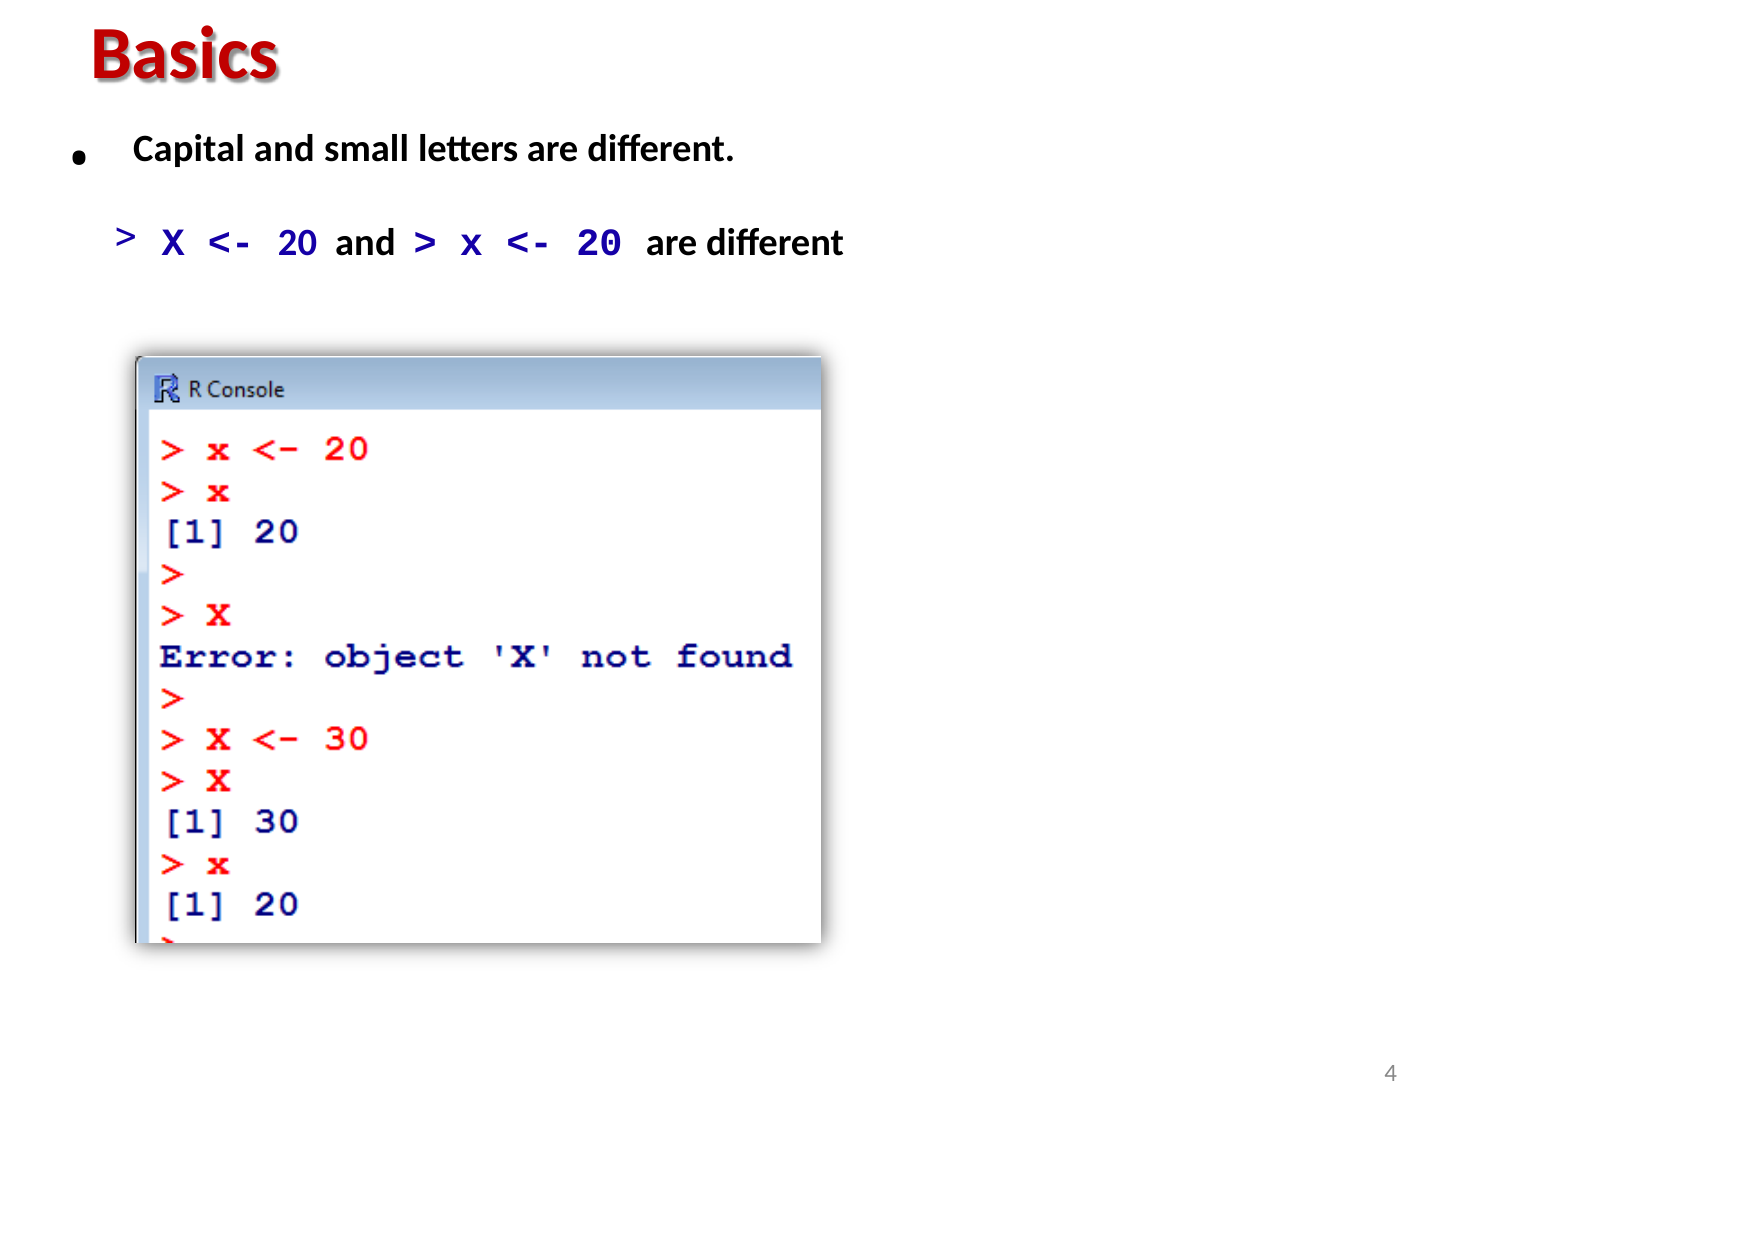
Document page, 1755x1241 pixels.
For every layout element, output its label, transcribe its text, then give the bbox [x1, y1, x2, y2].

text_box X <- 20 and > x <- 20 are different [112, 214, 854, 263]
text_box • [65, 118, 91, 191]
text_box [107, 328, 849, 971]
picture [94, 28, 283, 86]
text_box 4 [1378, 1060, 1417, 1087]
title Basics [87, 1, 281, 211]
text_box Capital and small letters are different. [130, 120, 746, 170]
